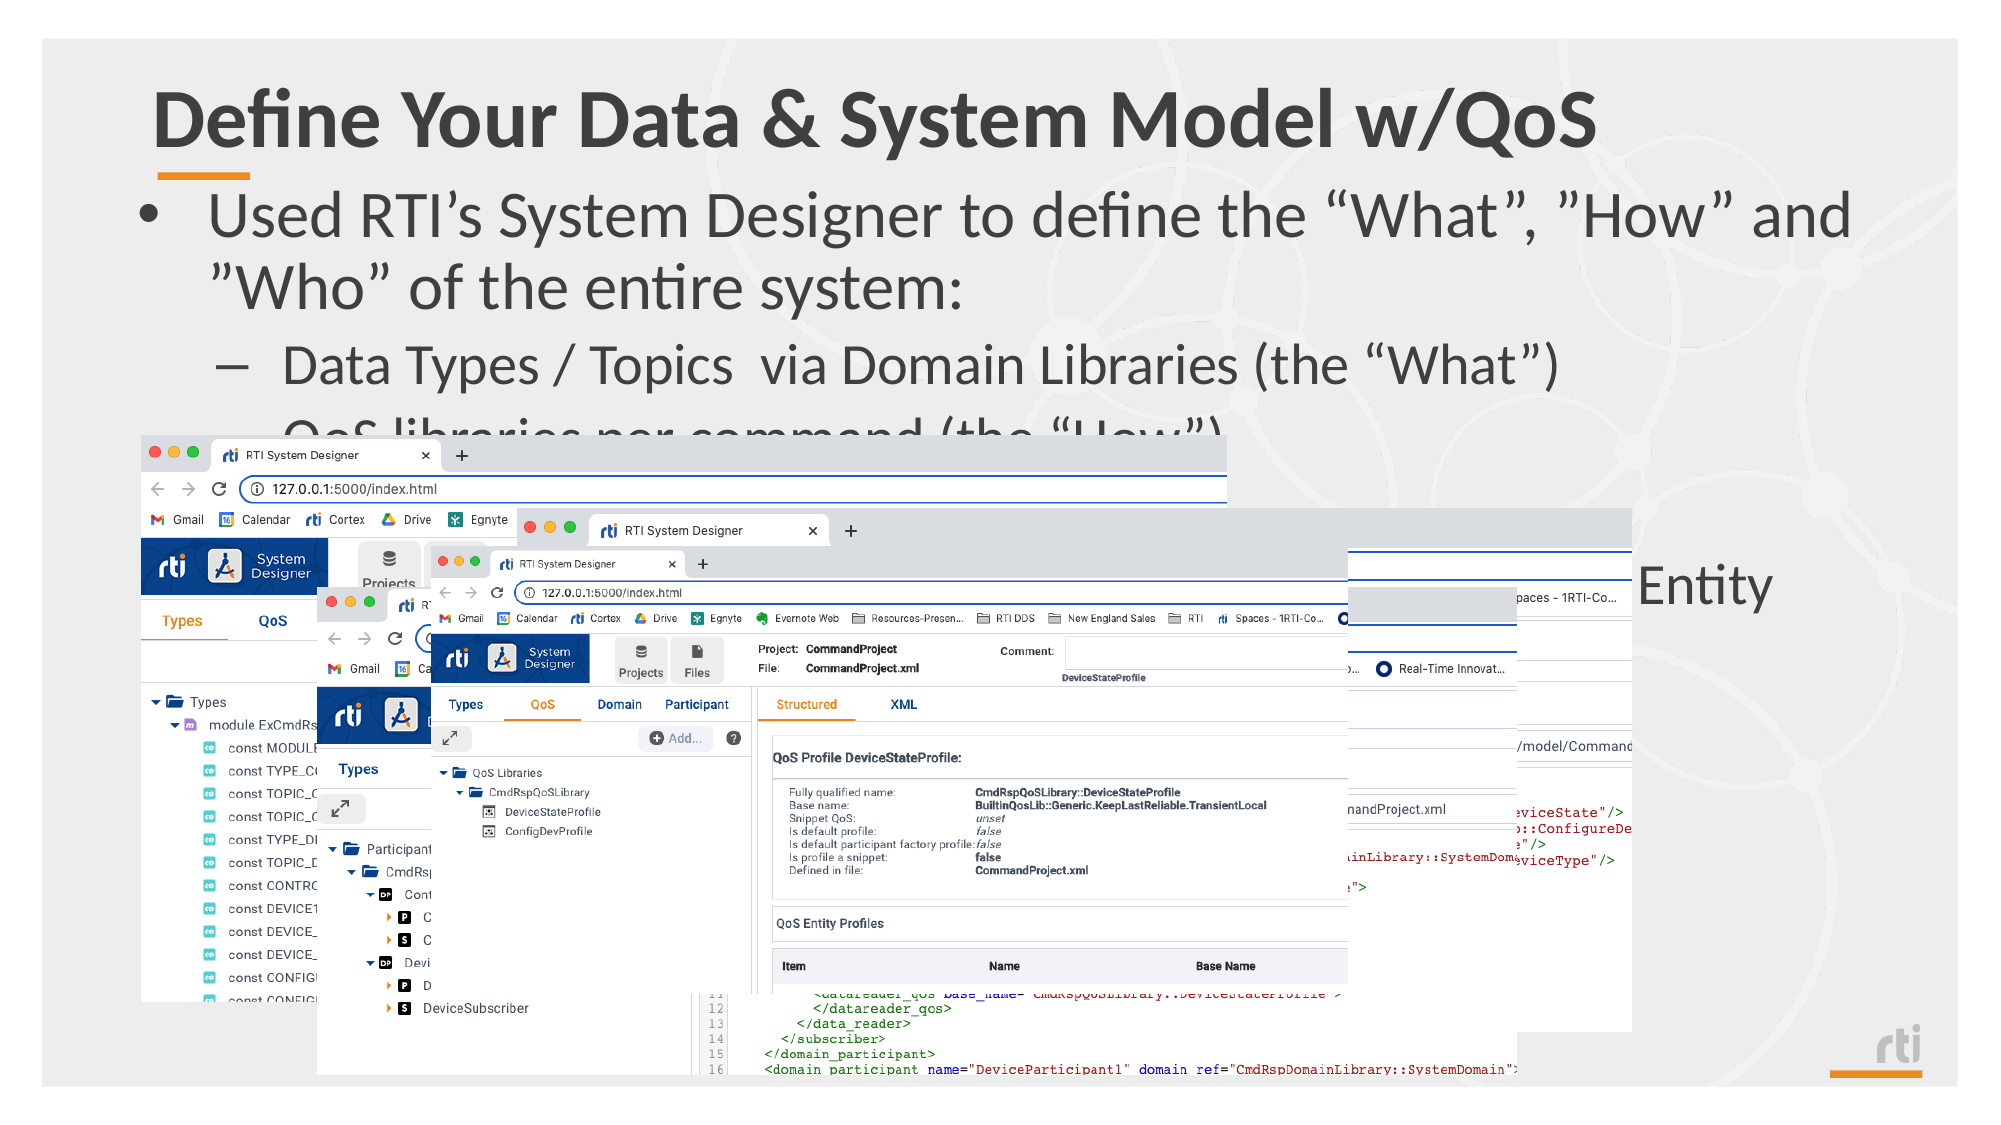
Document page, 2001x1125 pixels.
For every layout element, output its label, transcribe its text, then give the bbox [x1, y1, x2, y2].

picture [1914, 1024, 1920, 1063]
title Define Your Data & System Model w/QoS [137, 66, 1863, 172]
picture [141, 435, 1633, 1075]
list Used RTI’s System Designer to define the “What”, ”How” and ”Who” of the entire system: Data Types / Topics via Domain Libraries (the “What”) QoS libraries per command (the “How”) Participant Libraries (the “Who”) Encapsulate Topic Names, Type Names, QoS libraries and Entity Libraries as CONST in system designer [117, 172, 1914, 1087]
